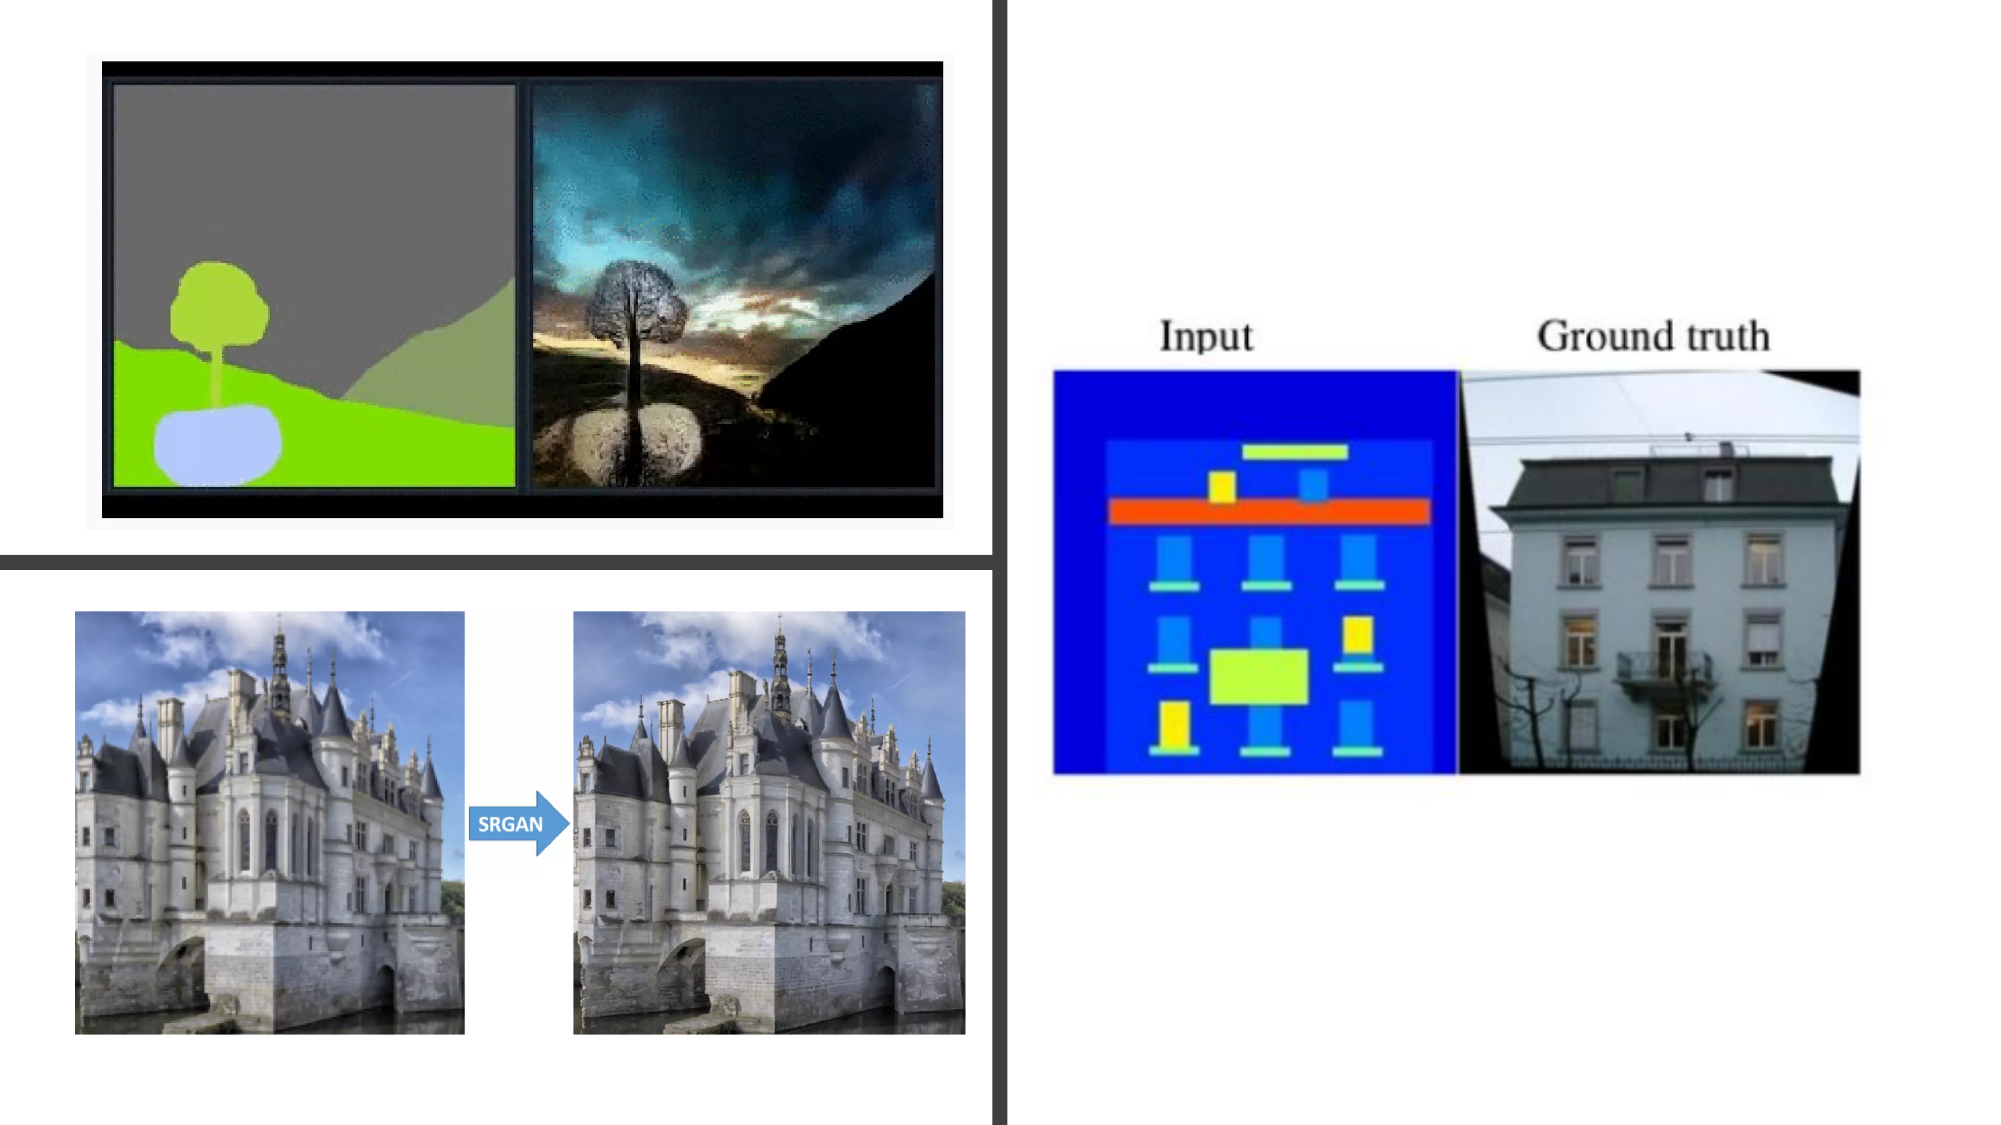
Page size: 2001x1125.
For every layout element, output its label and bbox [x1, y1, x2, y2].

text_box [0, 554, 1006, 571]
picture [86, 52, 954, 530]
picture [1034, 292, 1925, 809]
picture [74, 609, 966, 1035]
text_box [991, 0, 1008, 1125]
